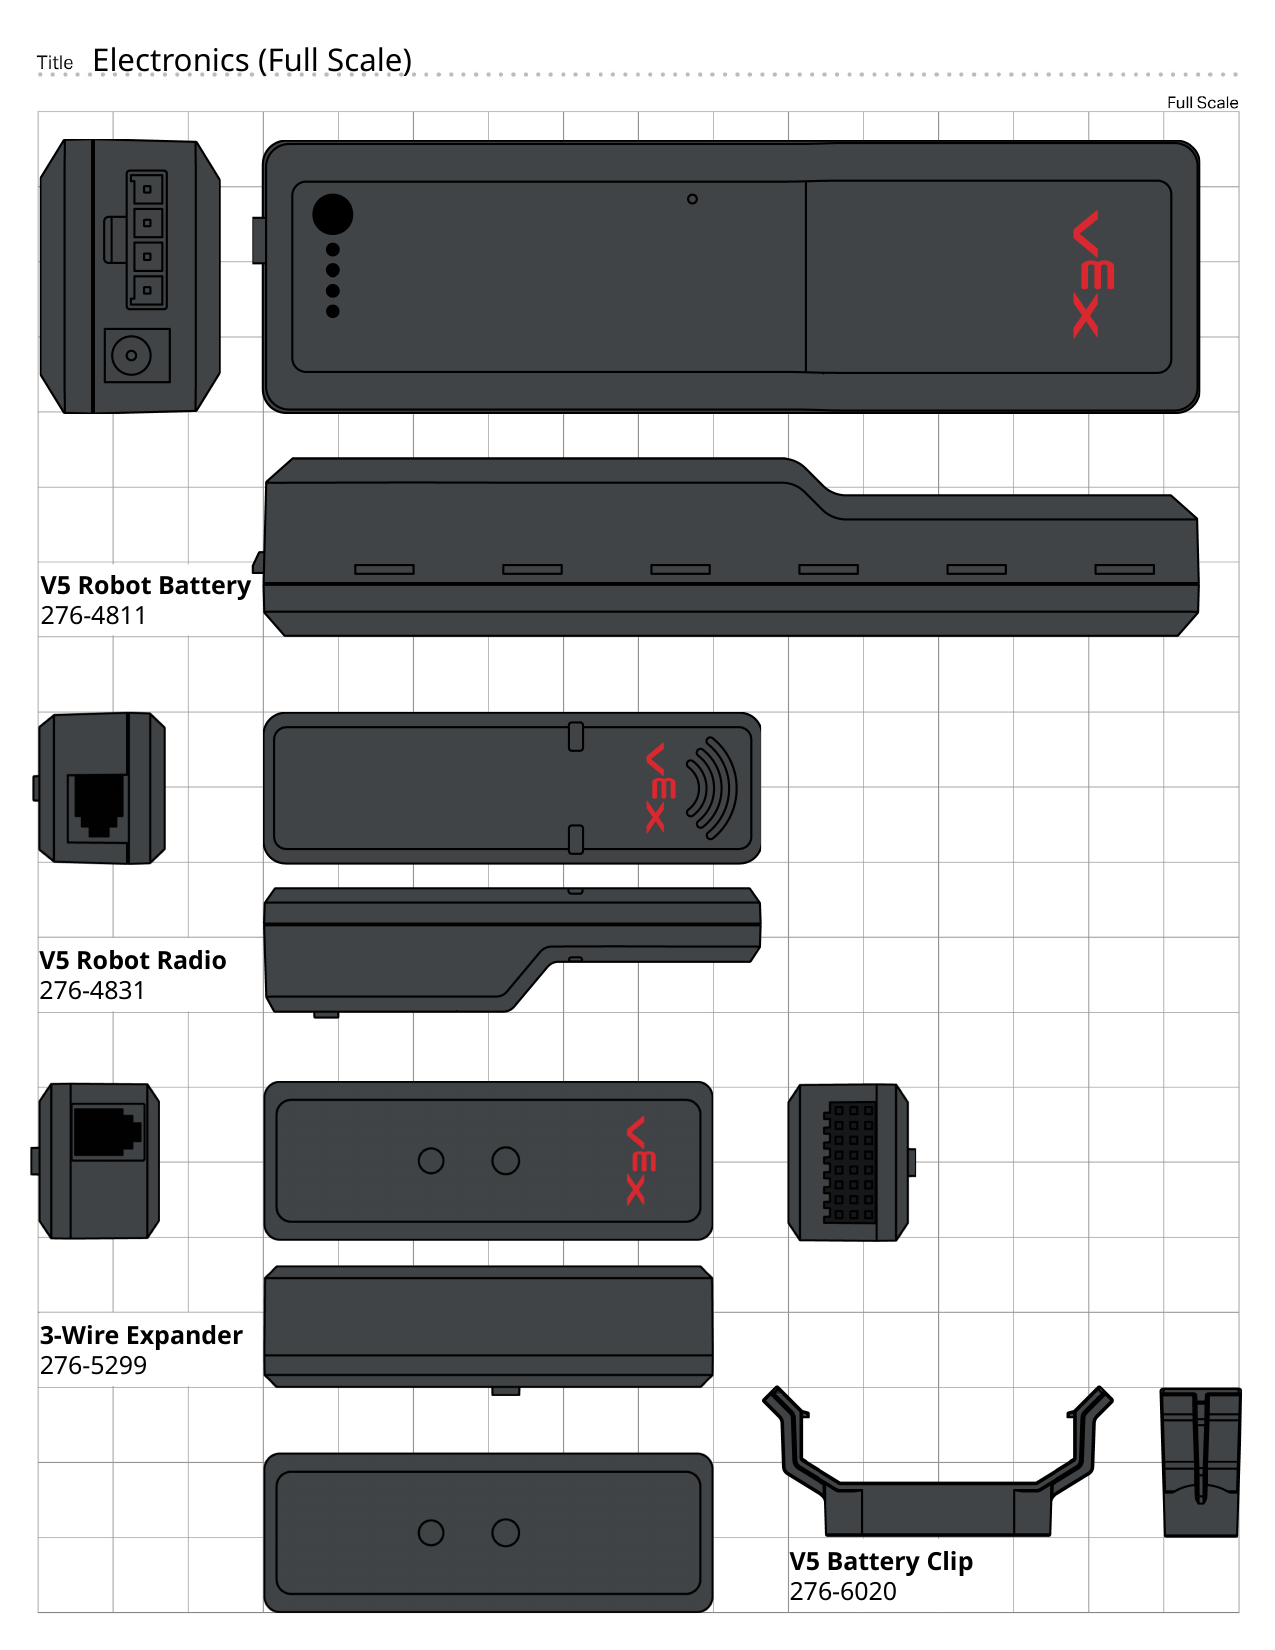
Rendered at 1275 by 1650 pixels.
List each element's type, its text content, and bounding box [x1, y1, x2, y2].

text_box 3-Wire Expander 276-5299 [39, 1312, 263, 1386]
picture [0, 0, 1275, 1650]
text_box V5 Robot Radio 276-4831 [39, 937, 257, 1012]
text_box V5 Battery Clip 276-6020 [789, 1546, 1007, 1612]
title Electronics (Full Scale) [92, 40, 1241, 75]
text_box V5 Robot Battery 276-4811 [40, 564, 245, 636]
